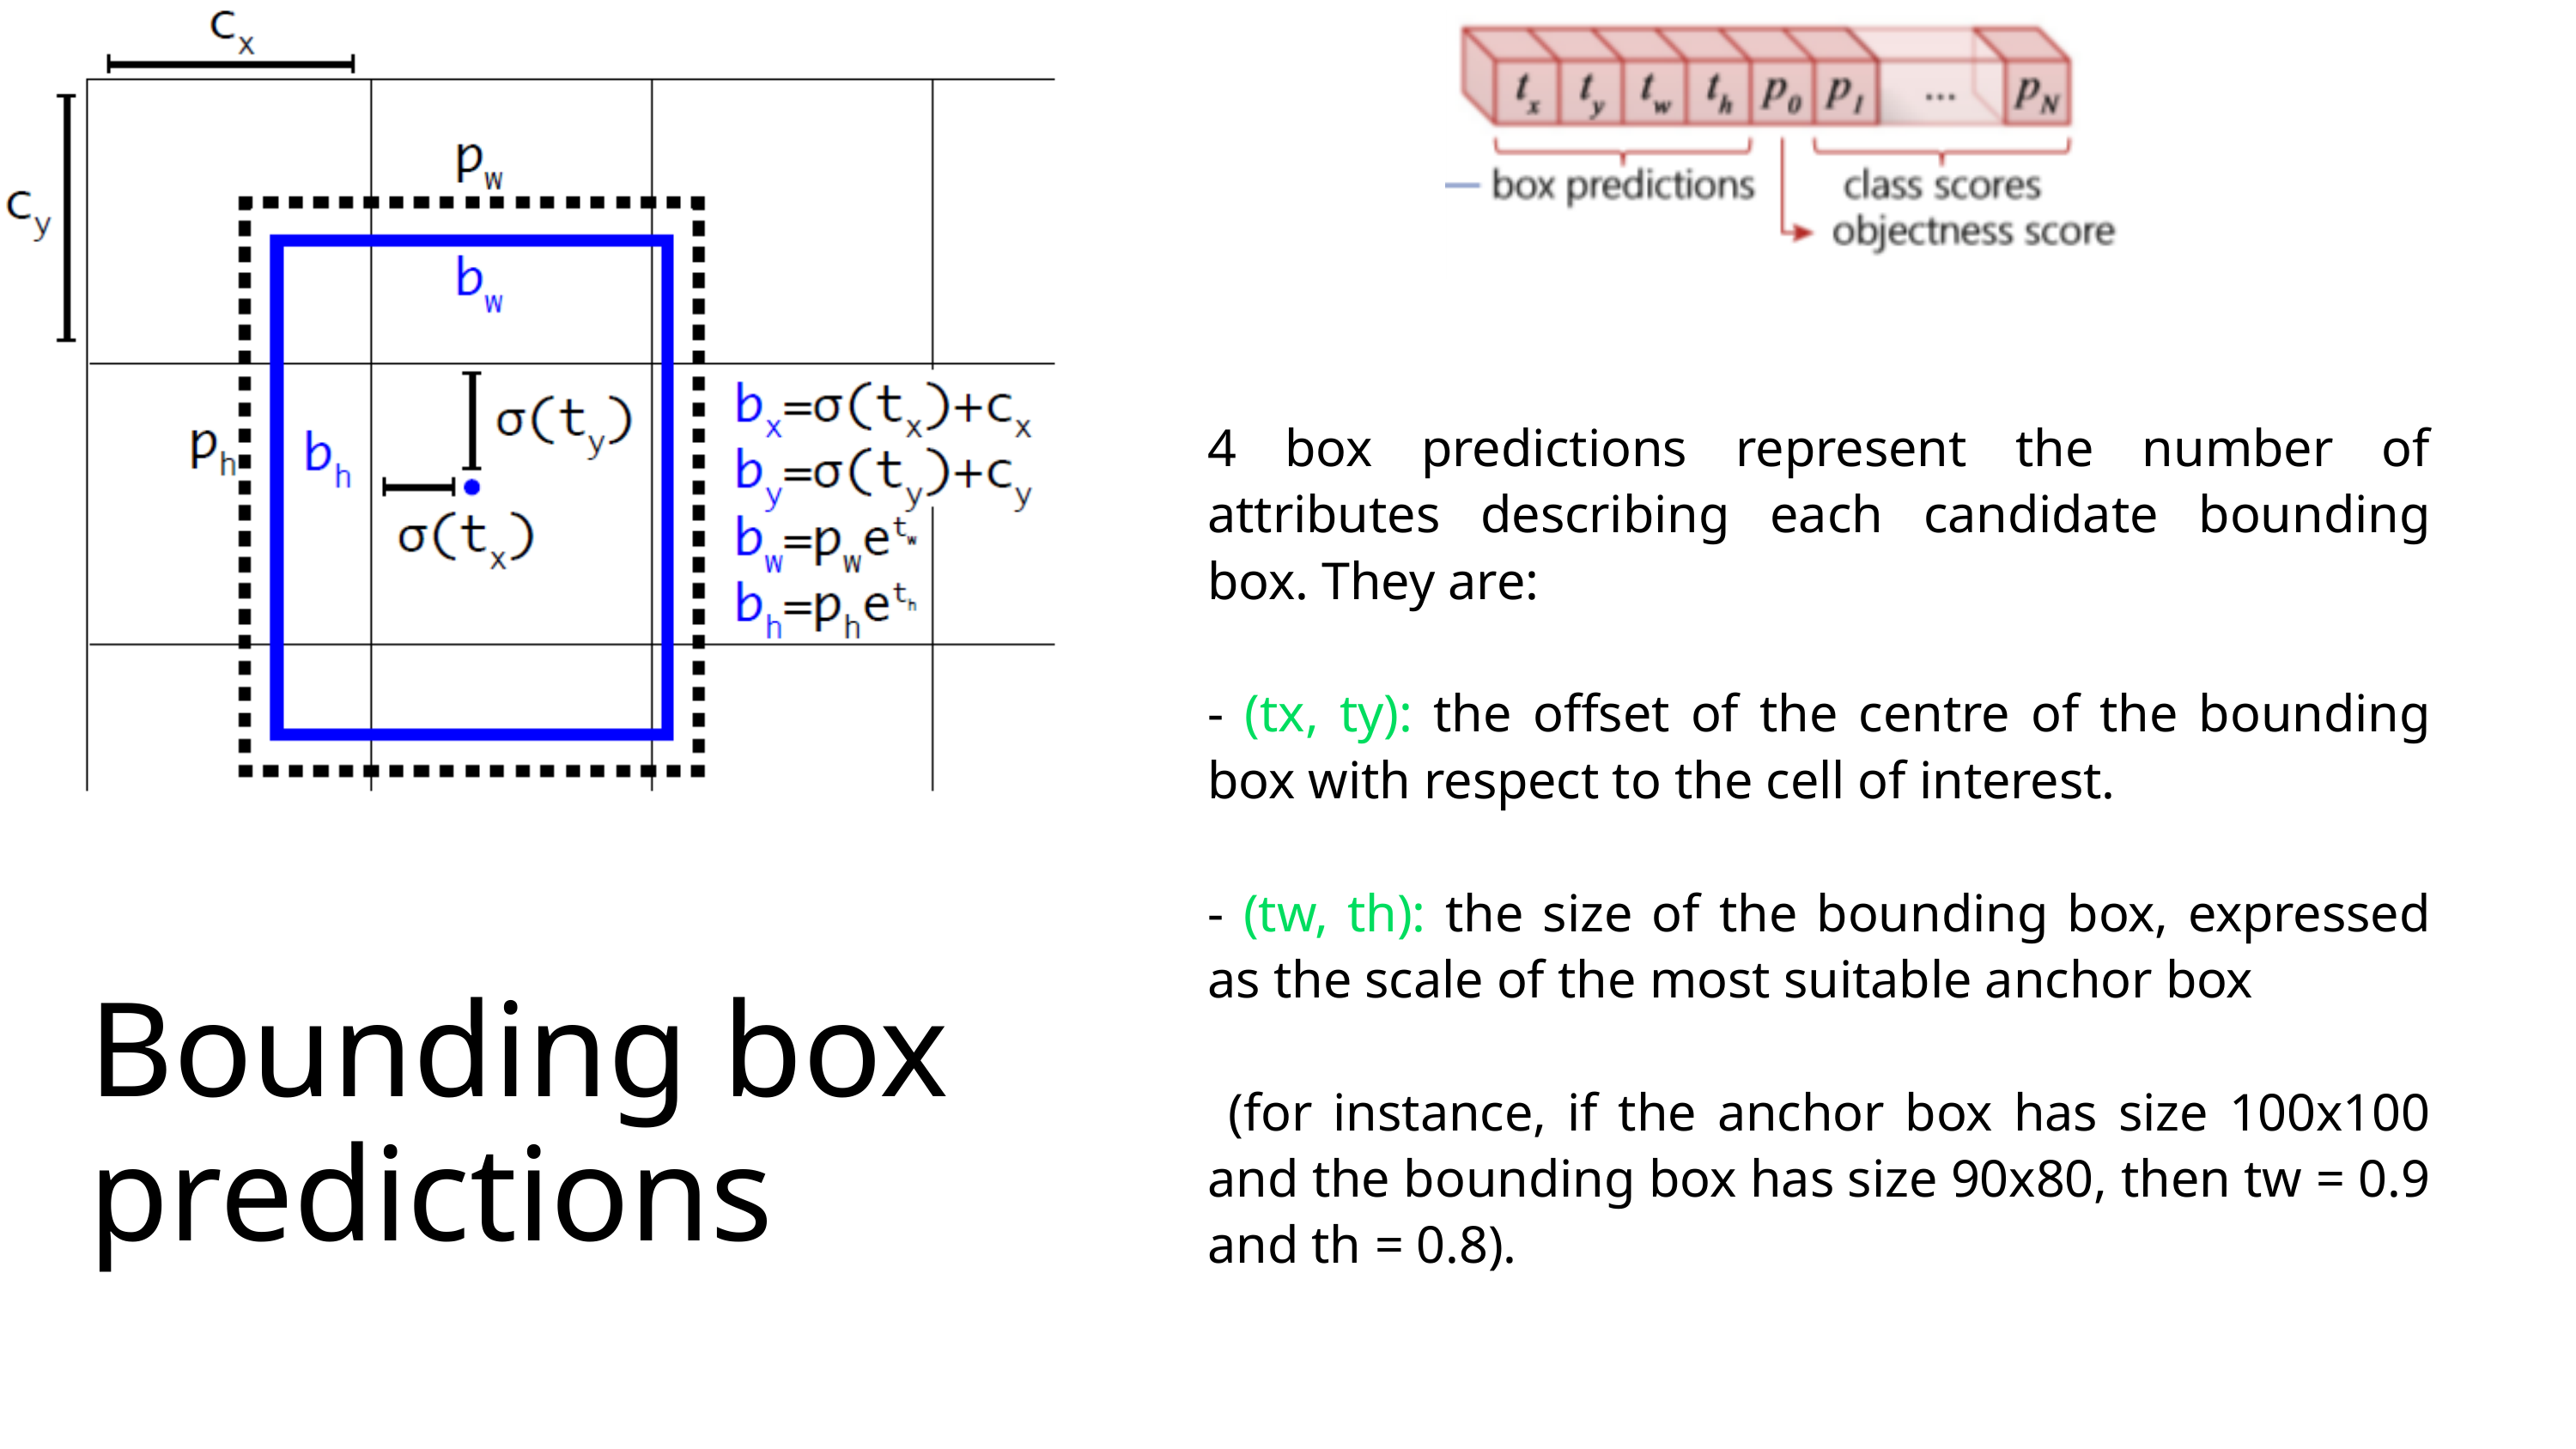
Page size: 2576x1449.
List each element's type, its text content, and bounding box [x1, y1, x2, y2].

picture [1445, 10, 2168, 280]
text_box Bounding box predictions [88, 979, 1207, 1267]
text_box 4 box predictions represent the number of attributes describing each candidate bounding box. They are: - (tx, ty): the offset of the centre of the bounding box with respect to the cell of interest. - (tw, th): the size of the bounding box, expressed as the scale of the most suitable anchor box (for instance, if the anchor box has size 100x100 and the bounding box has size 90x80, then tw = 0.9 and th = 0.8). [1207, 410, 2432, 1407]
picture [0, 0, 1062, 797]
